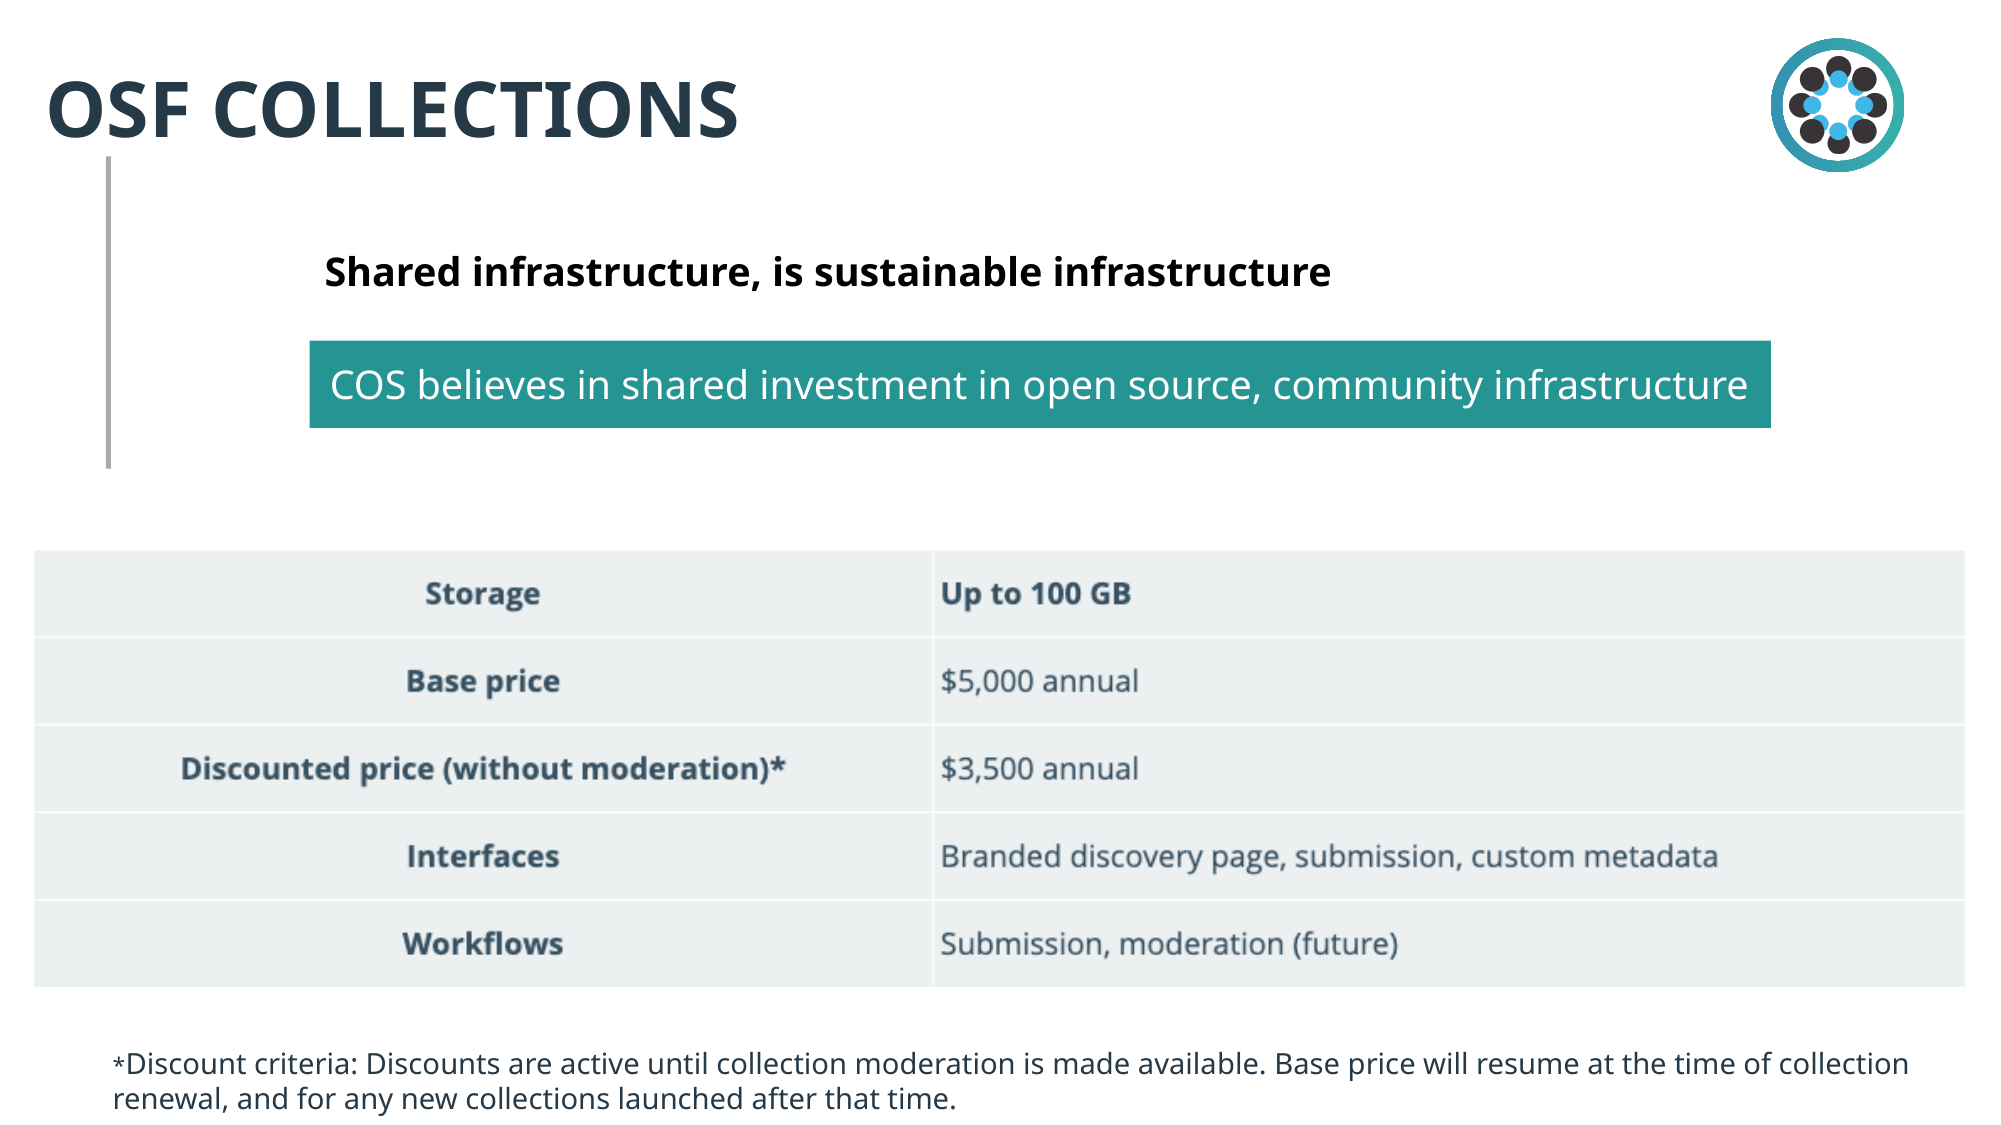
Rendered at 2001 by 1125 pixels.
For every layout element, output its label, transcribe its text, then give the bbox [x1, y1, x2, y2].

text_box [1891, 64, 1905, 146]
text_box *Discount criteria: Discounts are active until collection moderation is made available. Base price will resume at the time of collection renewal, and for any new collections launched after that time. [92, 1025, 1964, 1125]
picture [1789, 56, 1887, 155]
text_box COS believes in shared investment in open source, community infrastructure [309, 340, 1771, 428]
text_box [1802, 162, 1874, 173]
picture [32, 549, 1967, 987]
text_box [1793, 38, 1882, 55]
text_box [1771, 65, 1784, 145]
text_box Shared infrastructure, is sustainable infrastructure [304, 226, 1430, 315]
text_box OSF COLLECTIONS [41, 31, 816, 200]
